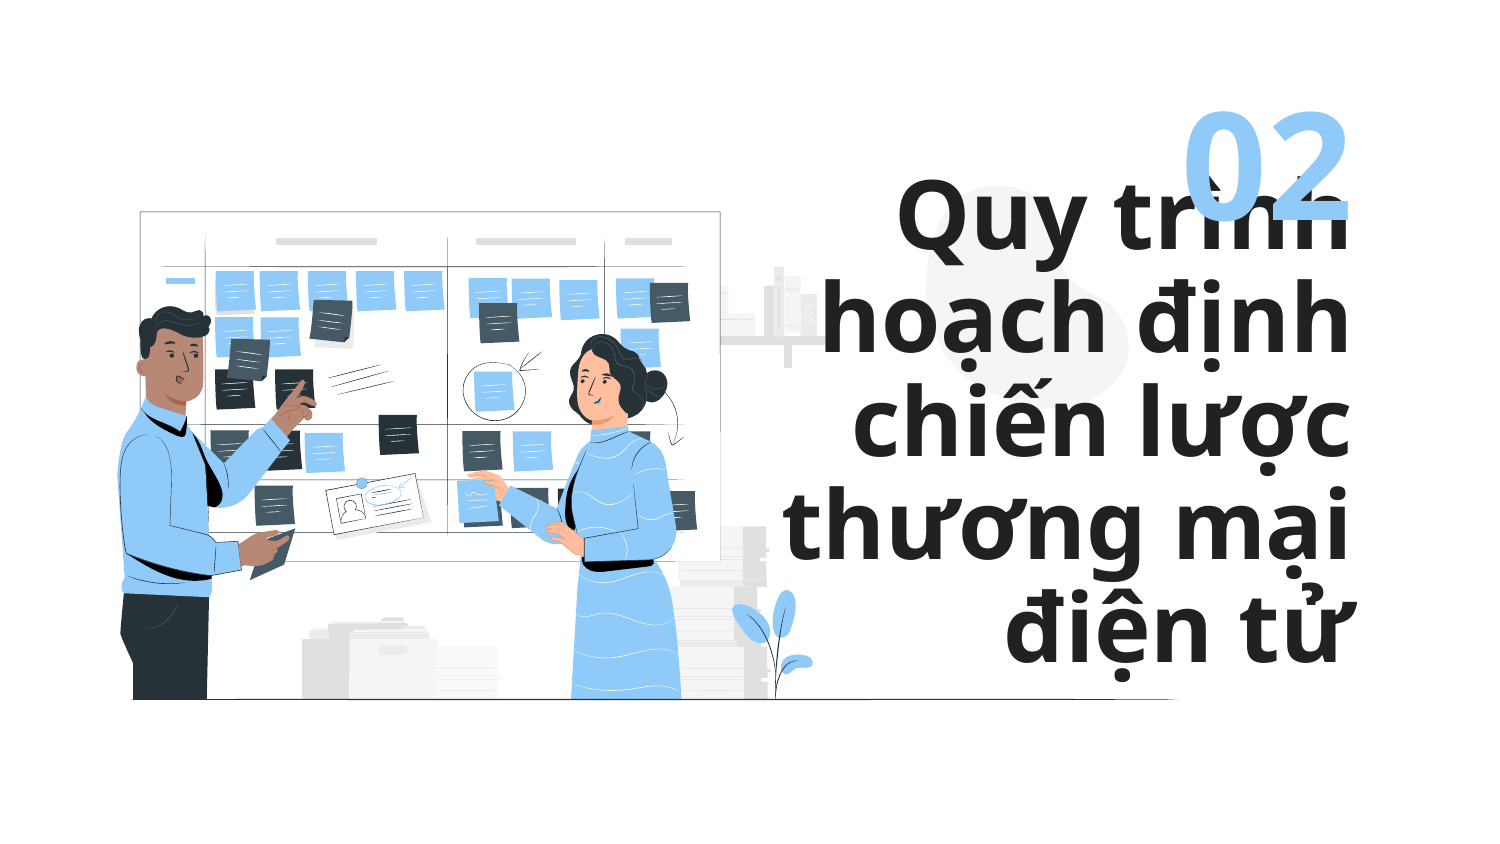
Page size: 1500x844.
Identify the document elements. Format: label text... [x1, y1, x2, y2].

title Quy trình hoạch định chiến lược thương mại điện tử [709, 233, 1354, 617]
title 02 [1167, 74, 1354, 246]
